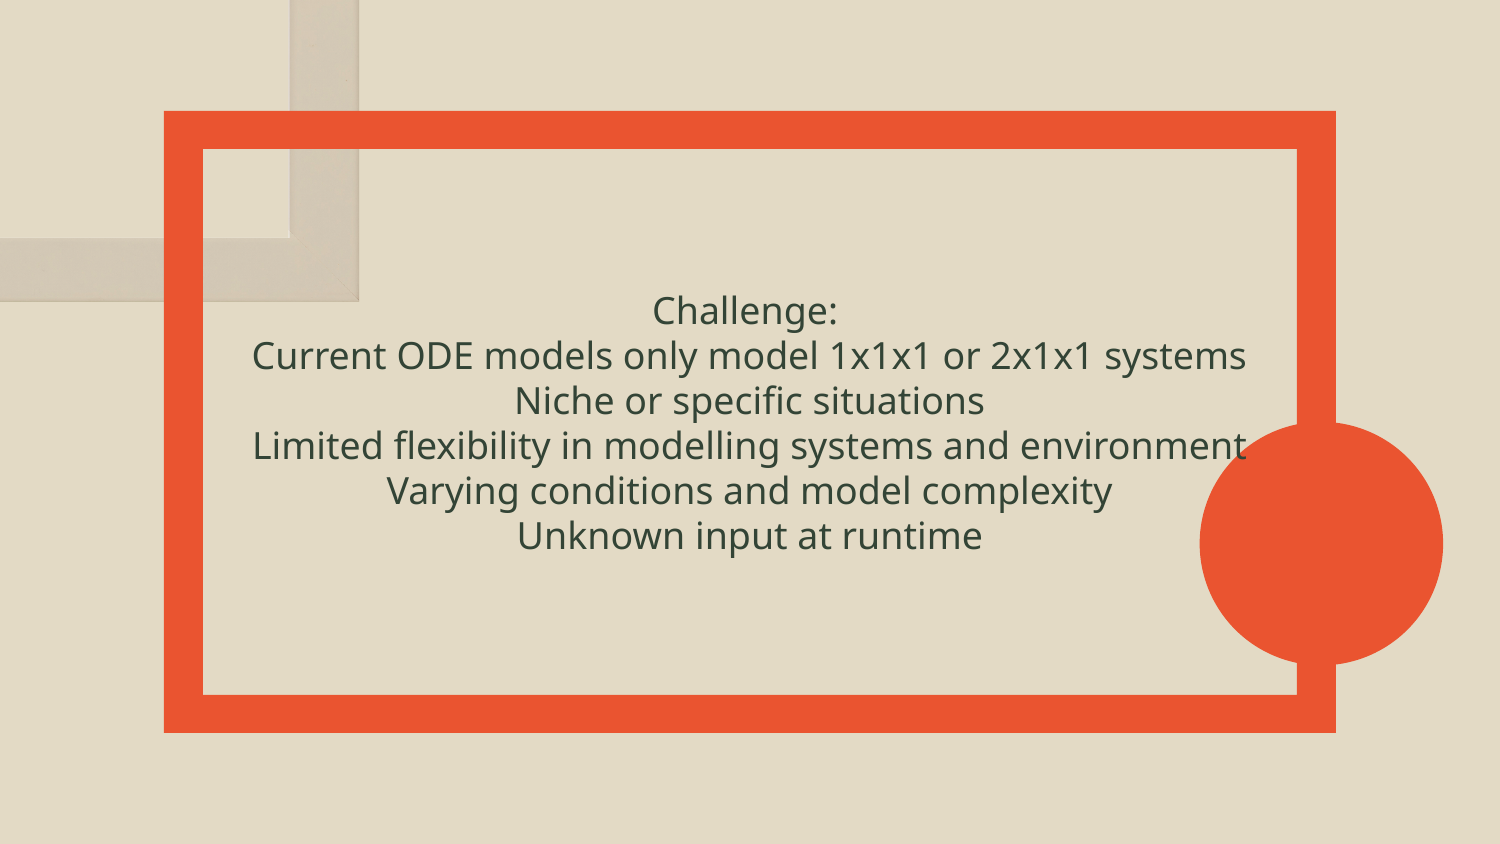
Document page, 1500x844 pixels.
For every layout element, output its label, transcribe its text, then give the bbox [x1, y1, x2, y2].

subtitle Challenge: Current ODE models only model 1x1x1 or 2x1x1 systems Niche or specific situations Limited flexibility in modelling systems and environment Varying conditions and model complexity Unknown input at runtime [203, 148, 1297, 696]
picture [0, 0, 360, 302]
